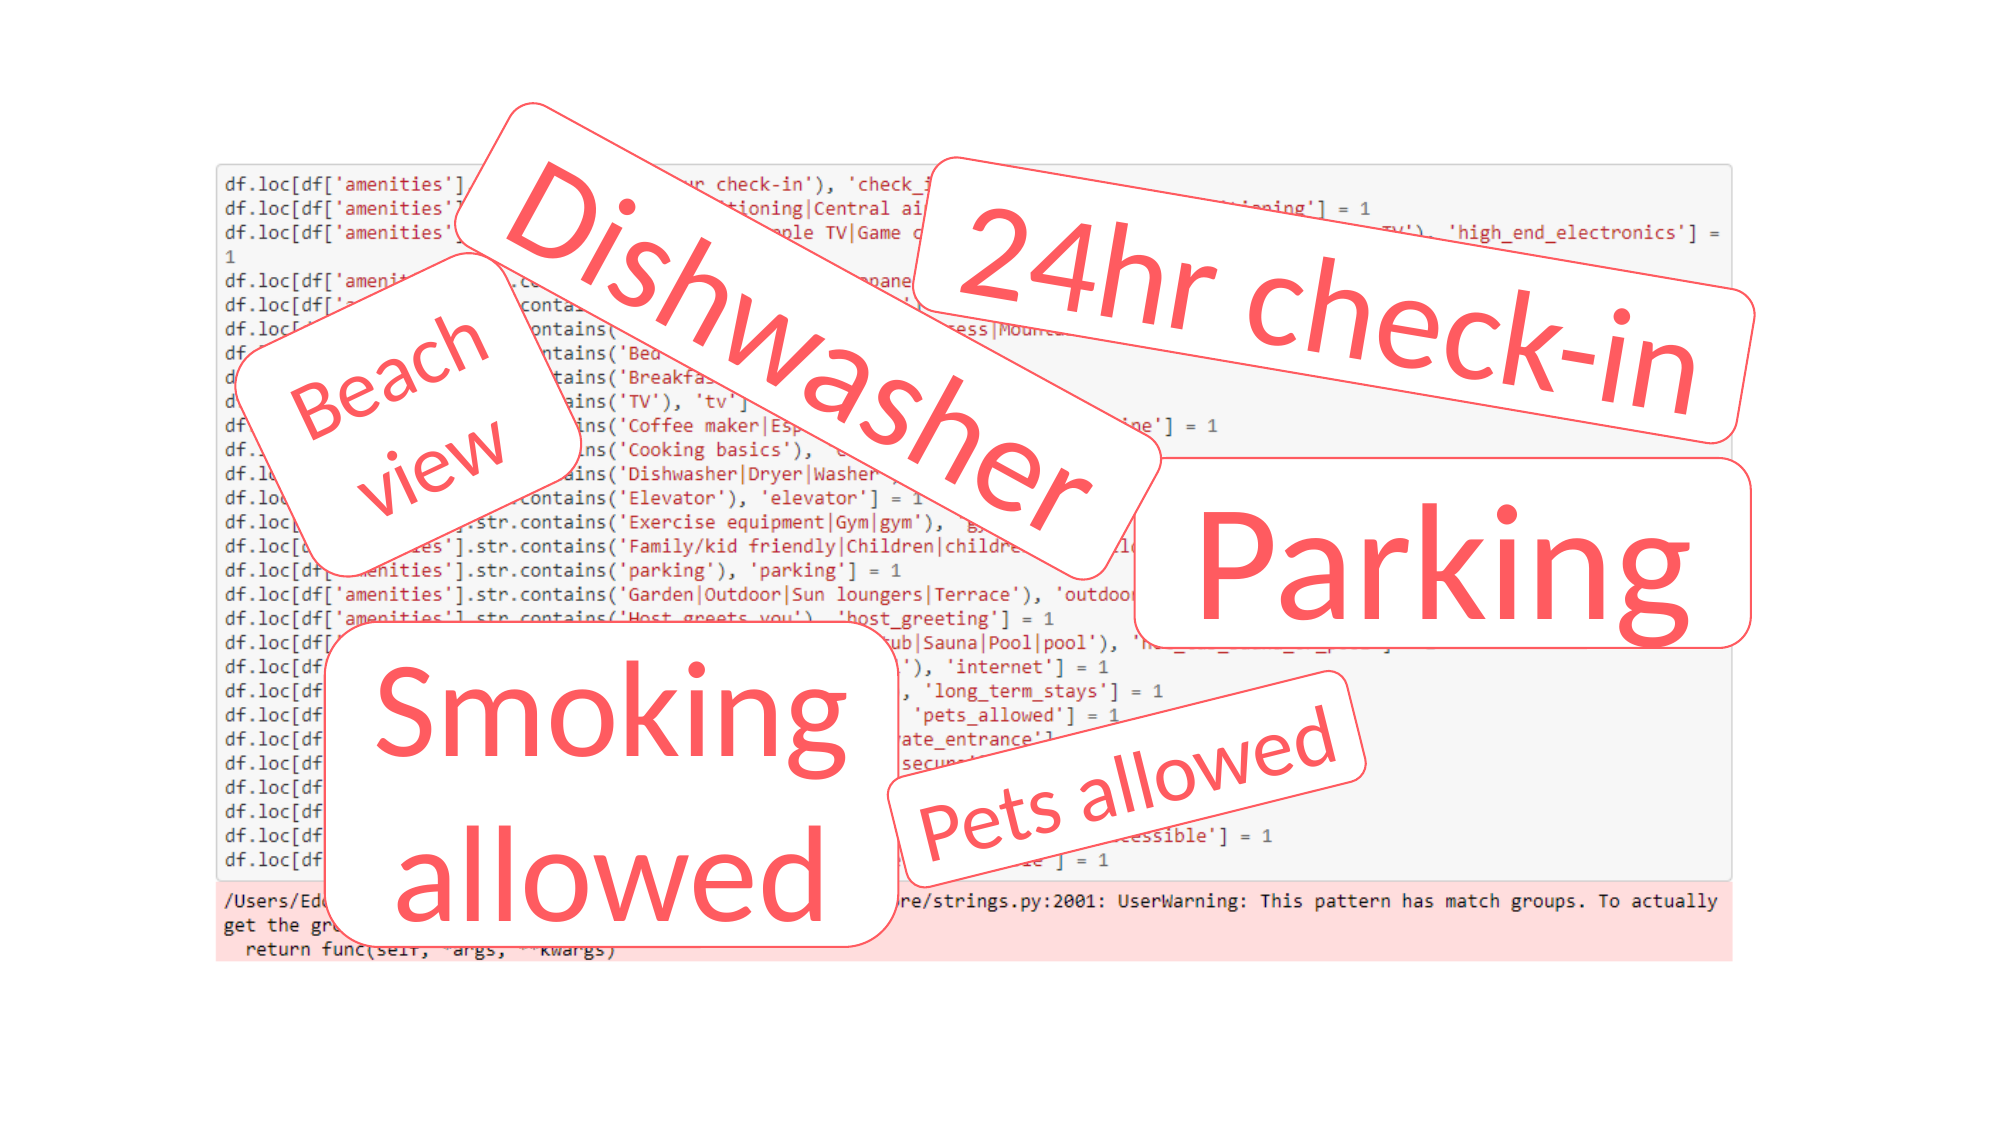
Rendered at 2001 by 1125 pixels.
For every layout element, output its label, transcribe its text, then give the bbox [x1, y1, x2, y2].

picture [209, 154, 1747, 970]
text_box Dishwasher [488, 102, 635, 154]
text_box Parking [1747, 472, 1752, 634]
text_box 24hr check-in [1747, 295, 1756, 368]
